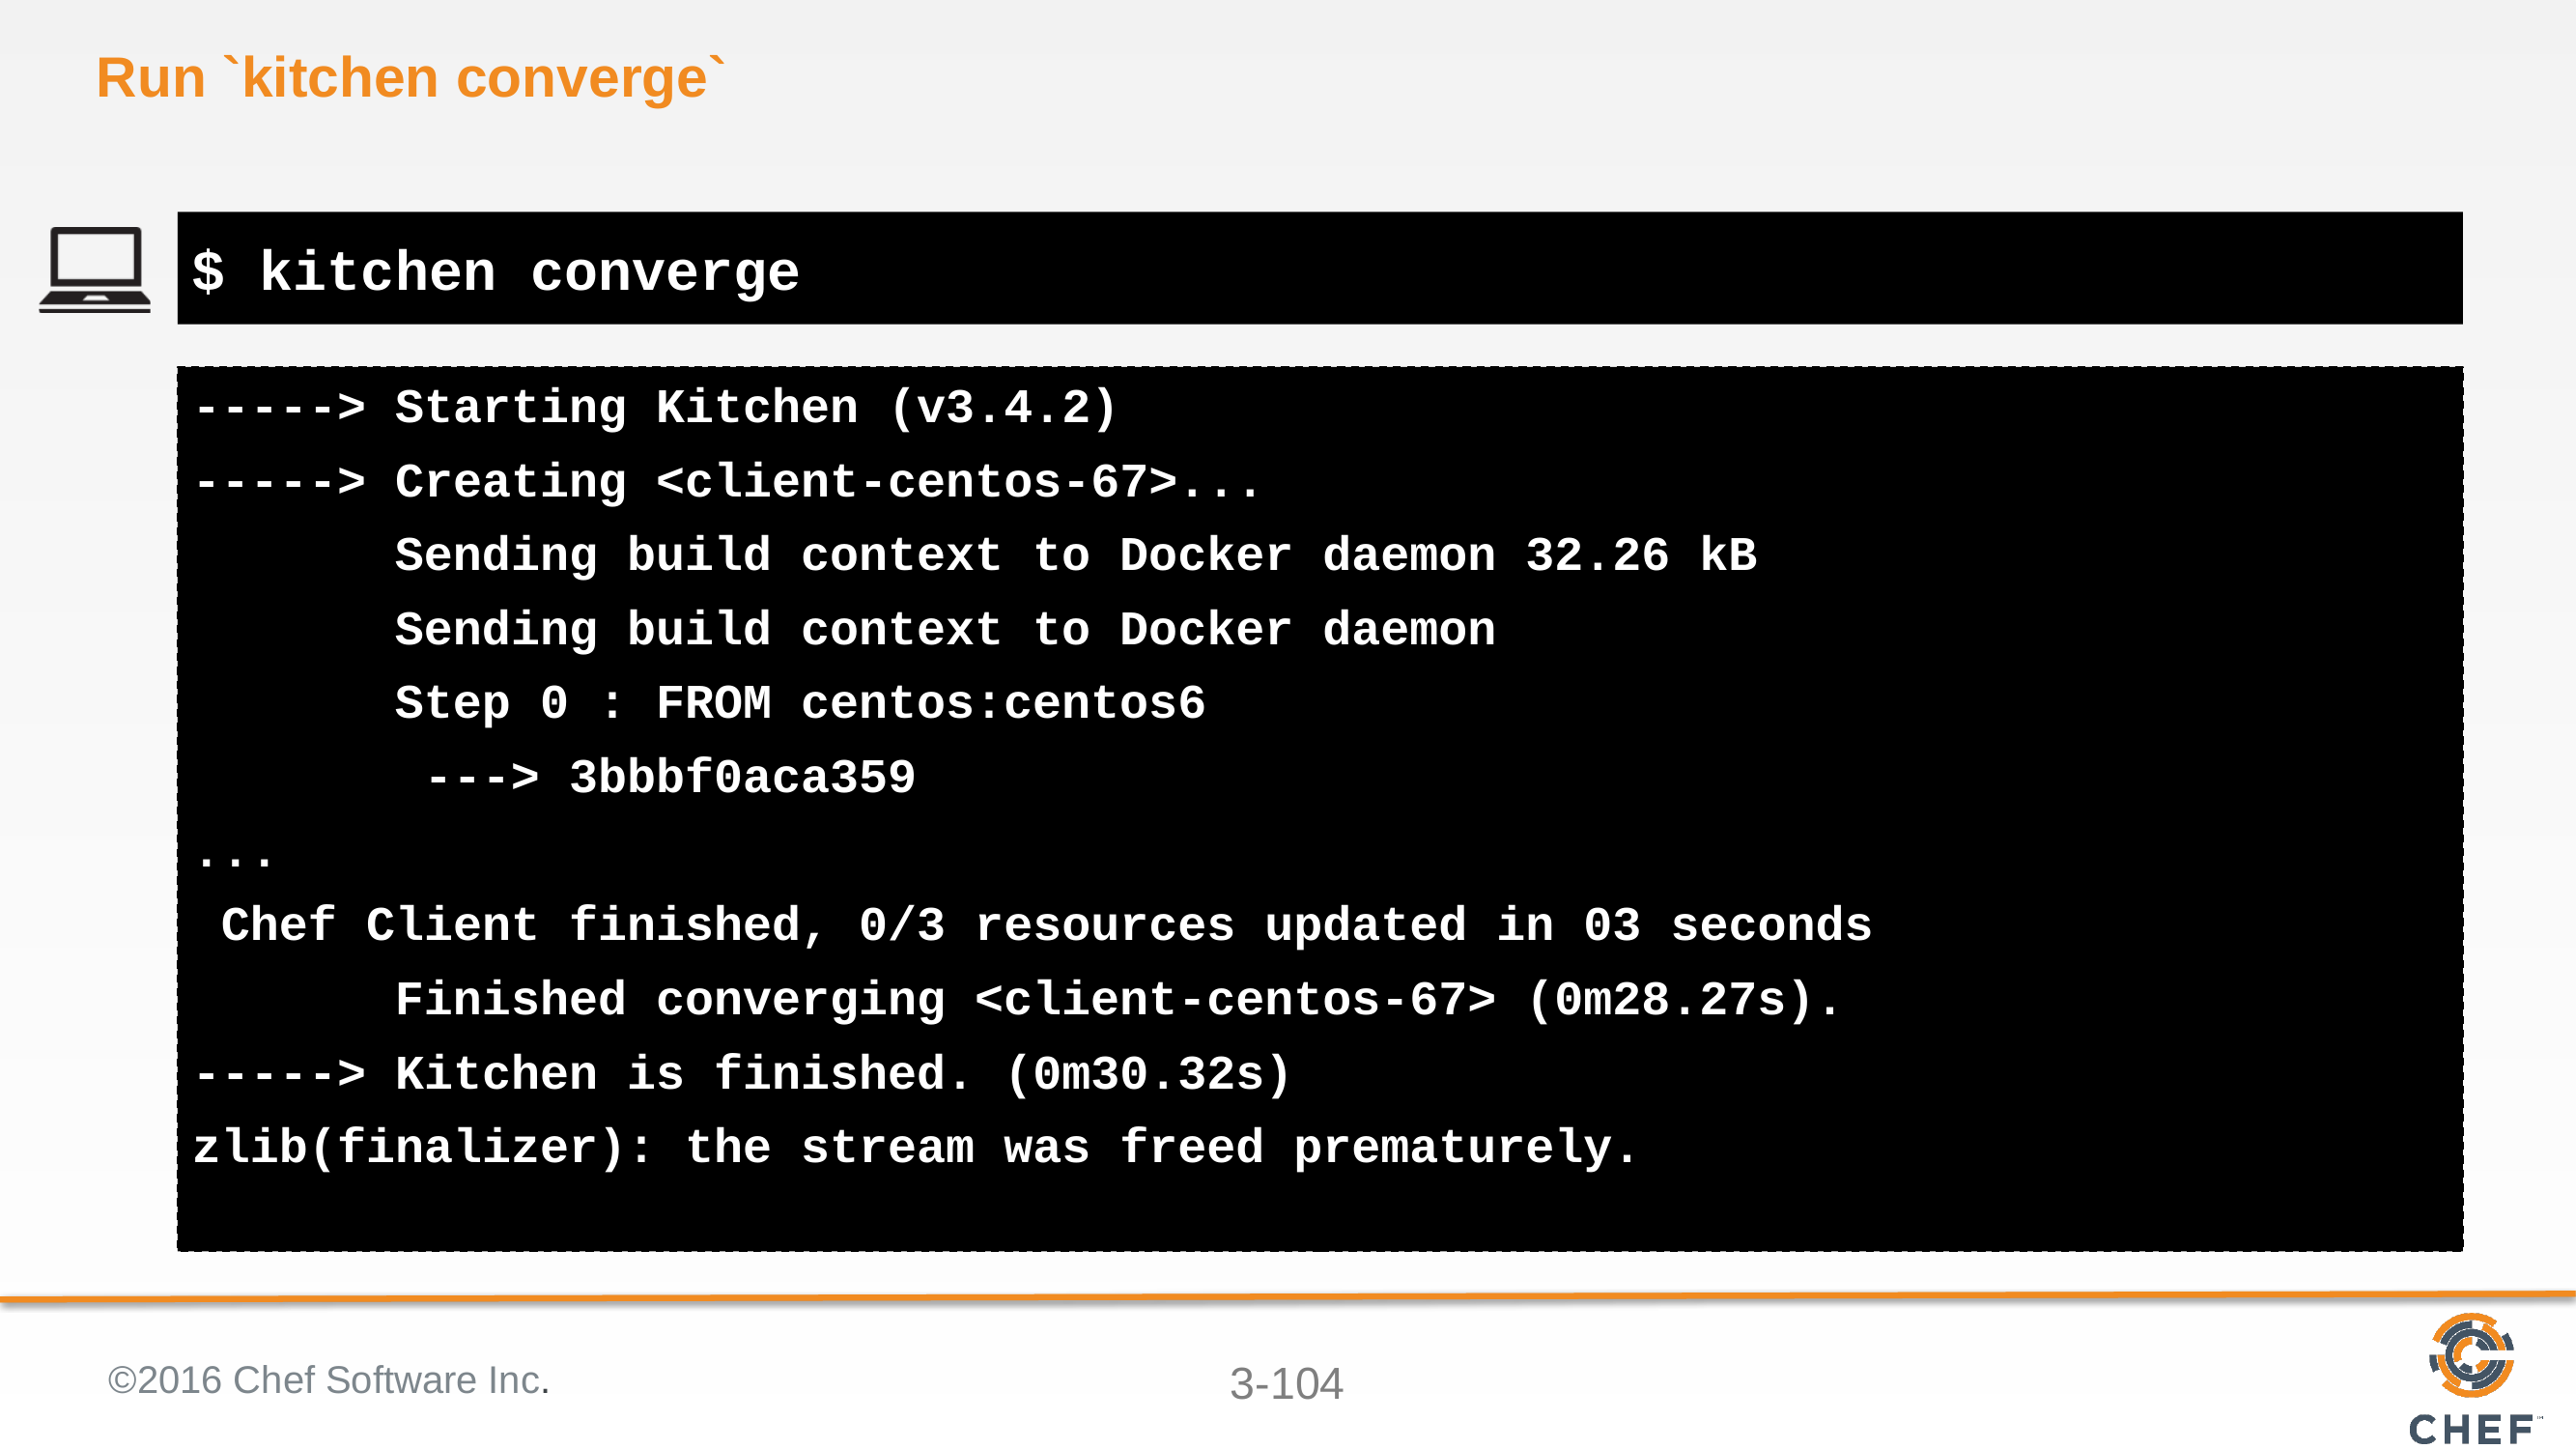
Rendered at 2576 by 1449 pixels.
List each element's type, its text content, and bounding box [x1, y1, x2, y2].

title Run `kitchen converge` [96, 48, 2463, 180]
list $ kitchen converge [177, 212, 2463, 325]
picture [2399, 1297, 2551, 1449]
list -----> Starting Kitchen (v3.4.2) -----> Creating <client-centos-67>... Sending build context to Docker daemon 32.26 kB Sending build context to Docker daemon Step 0 : FROM centos:centos6 ---> 3bbbf0aca359 ... Chef Client finished, 0/3 resources updated in 03 seconds Finished converging <client-centos-67> (0m28.27s). -----> Kitchen is finished. (0m30.32s) zlib(finalizer): the stream was freed prematurely. [177, 366, 2464, 1252]
